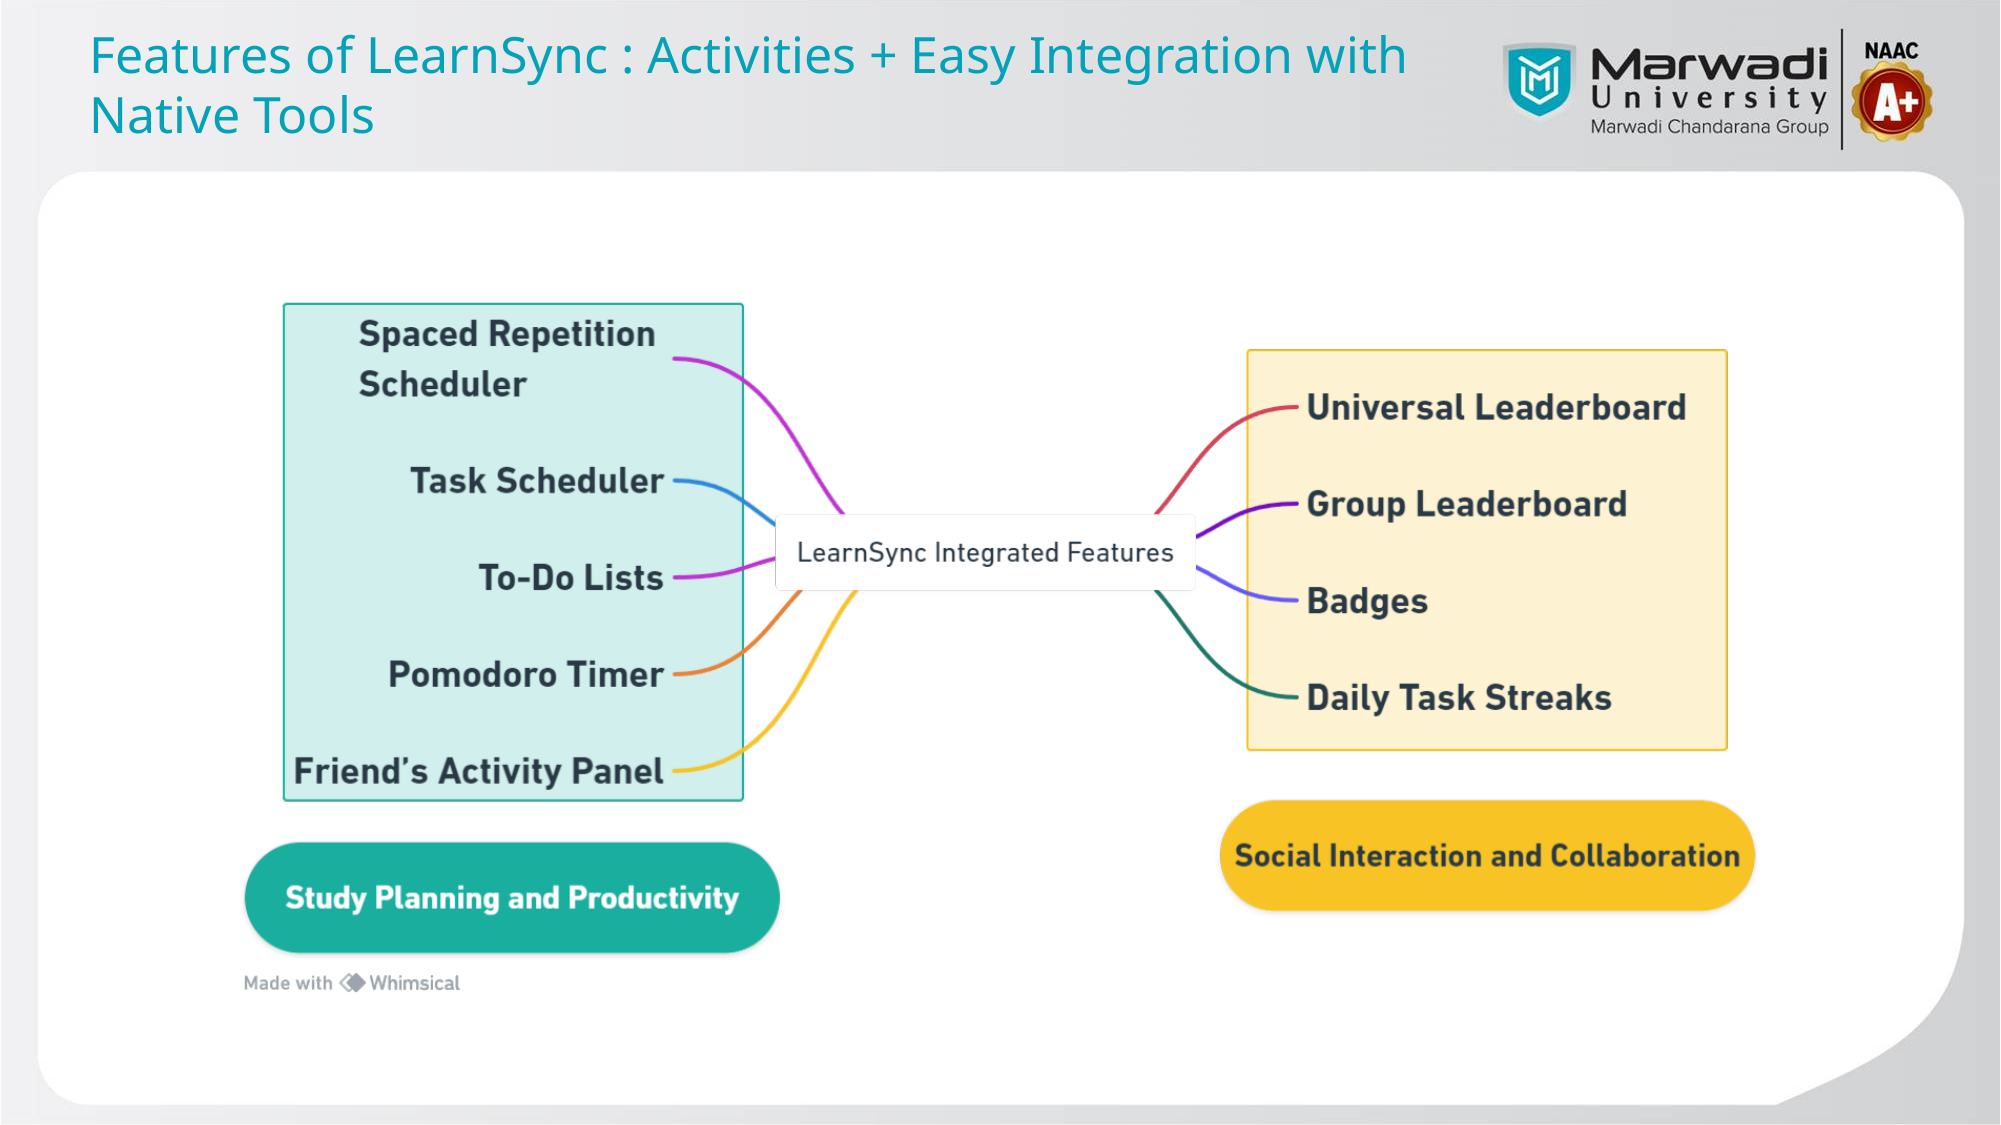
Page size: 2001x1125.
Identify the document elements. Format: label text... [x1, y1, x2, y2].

title Features of LearnSync : Activities + Easy Integration with Native Tools [87, 0, 1443, 178]
picture [0, 0, 2001, 1125]
